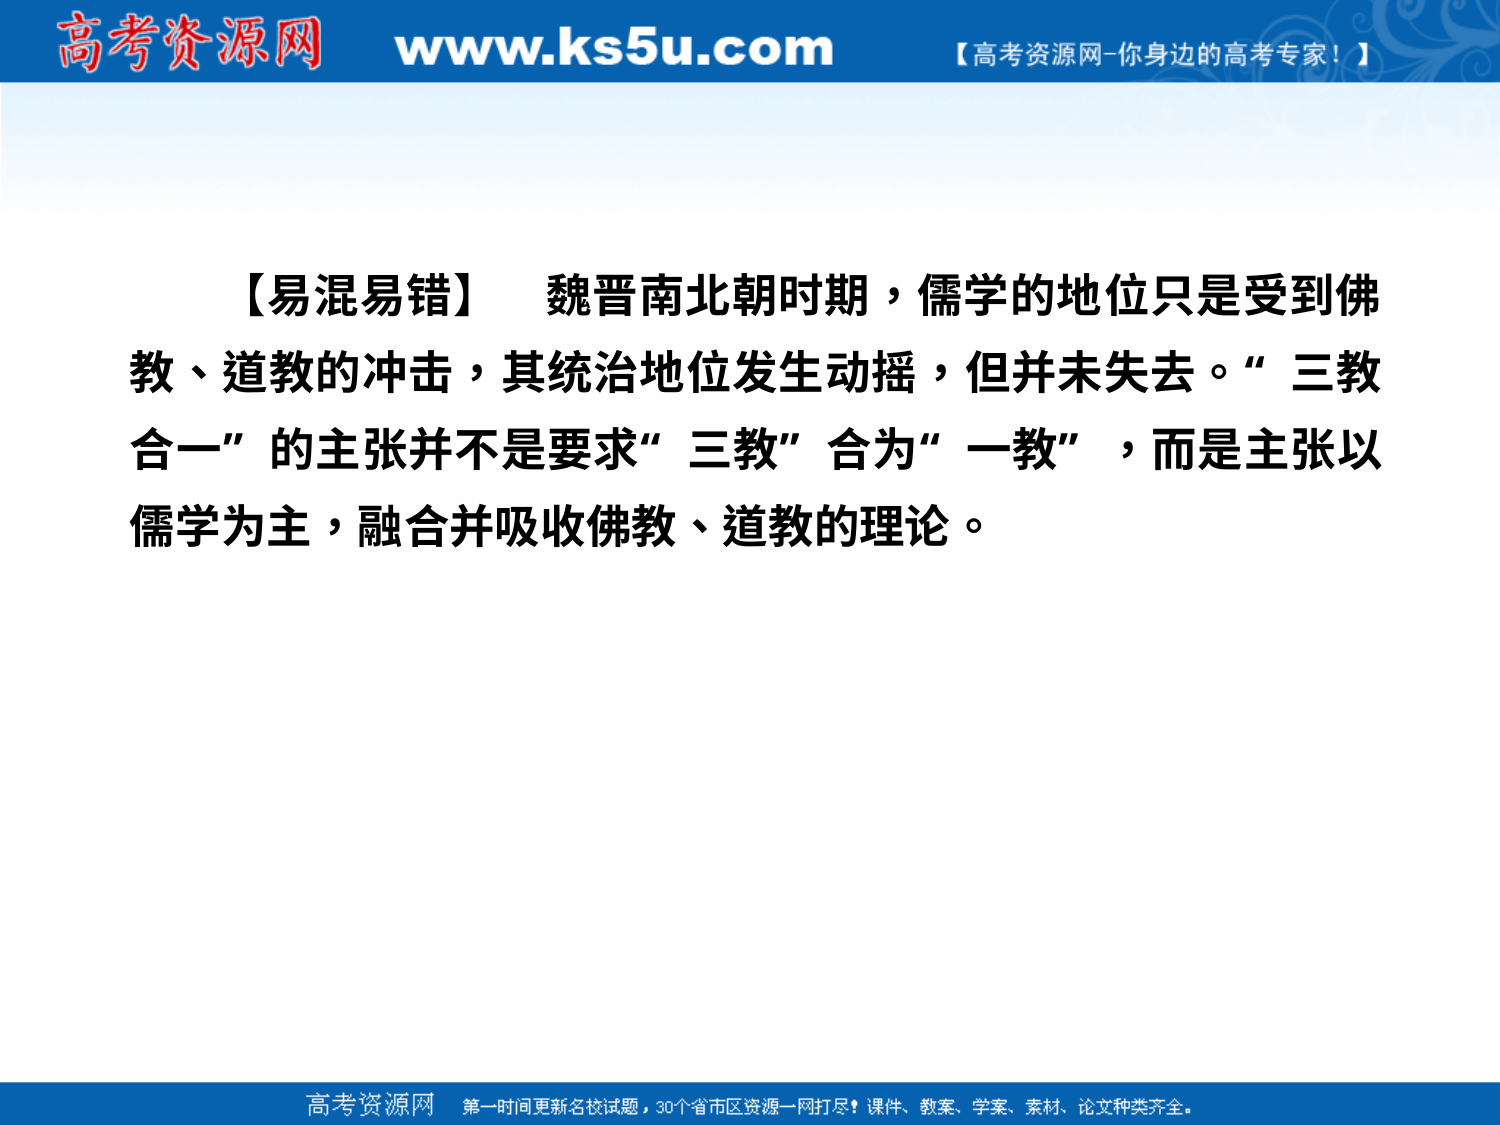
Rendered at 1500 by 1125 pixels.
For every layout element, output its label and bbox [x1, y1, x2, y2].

picture [0, 0, 1500, 1125]
text_box [129, 197, 1384, 1017]
